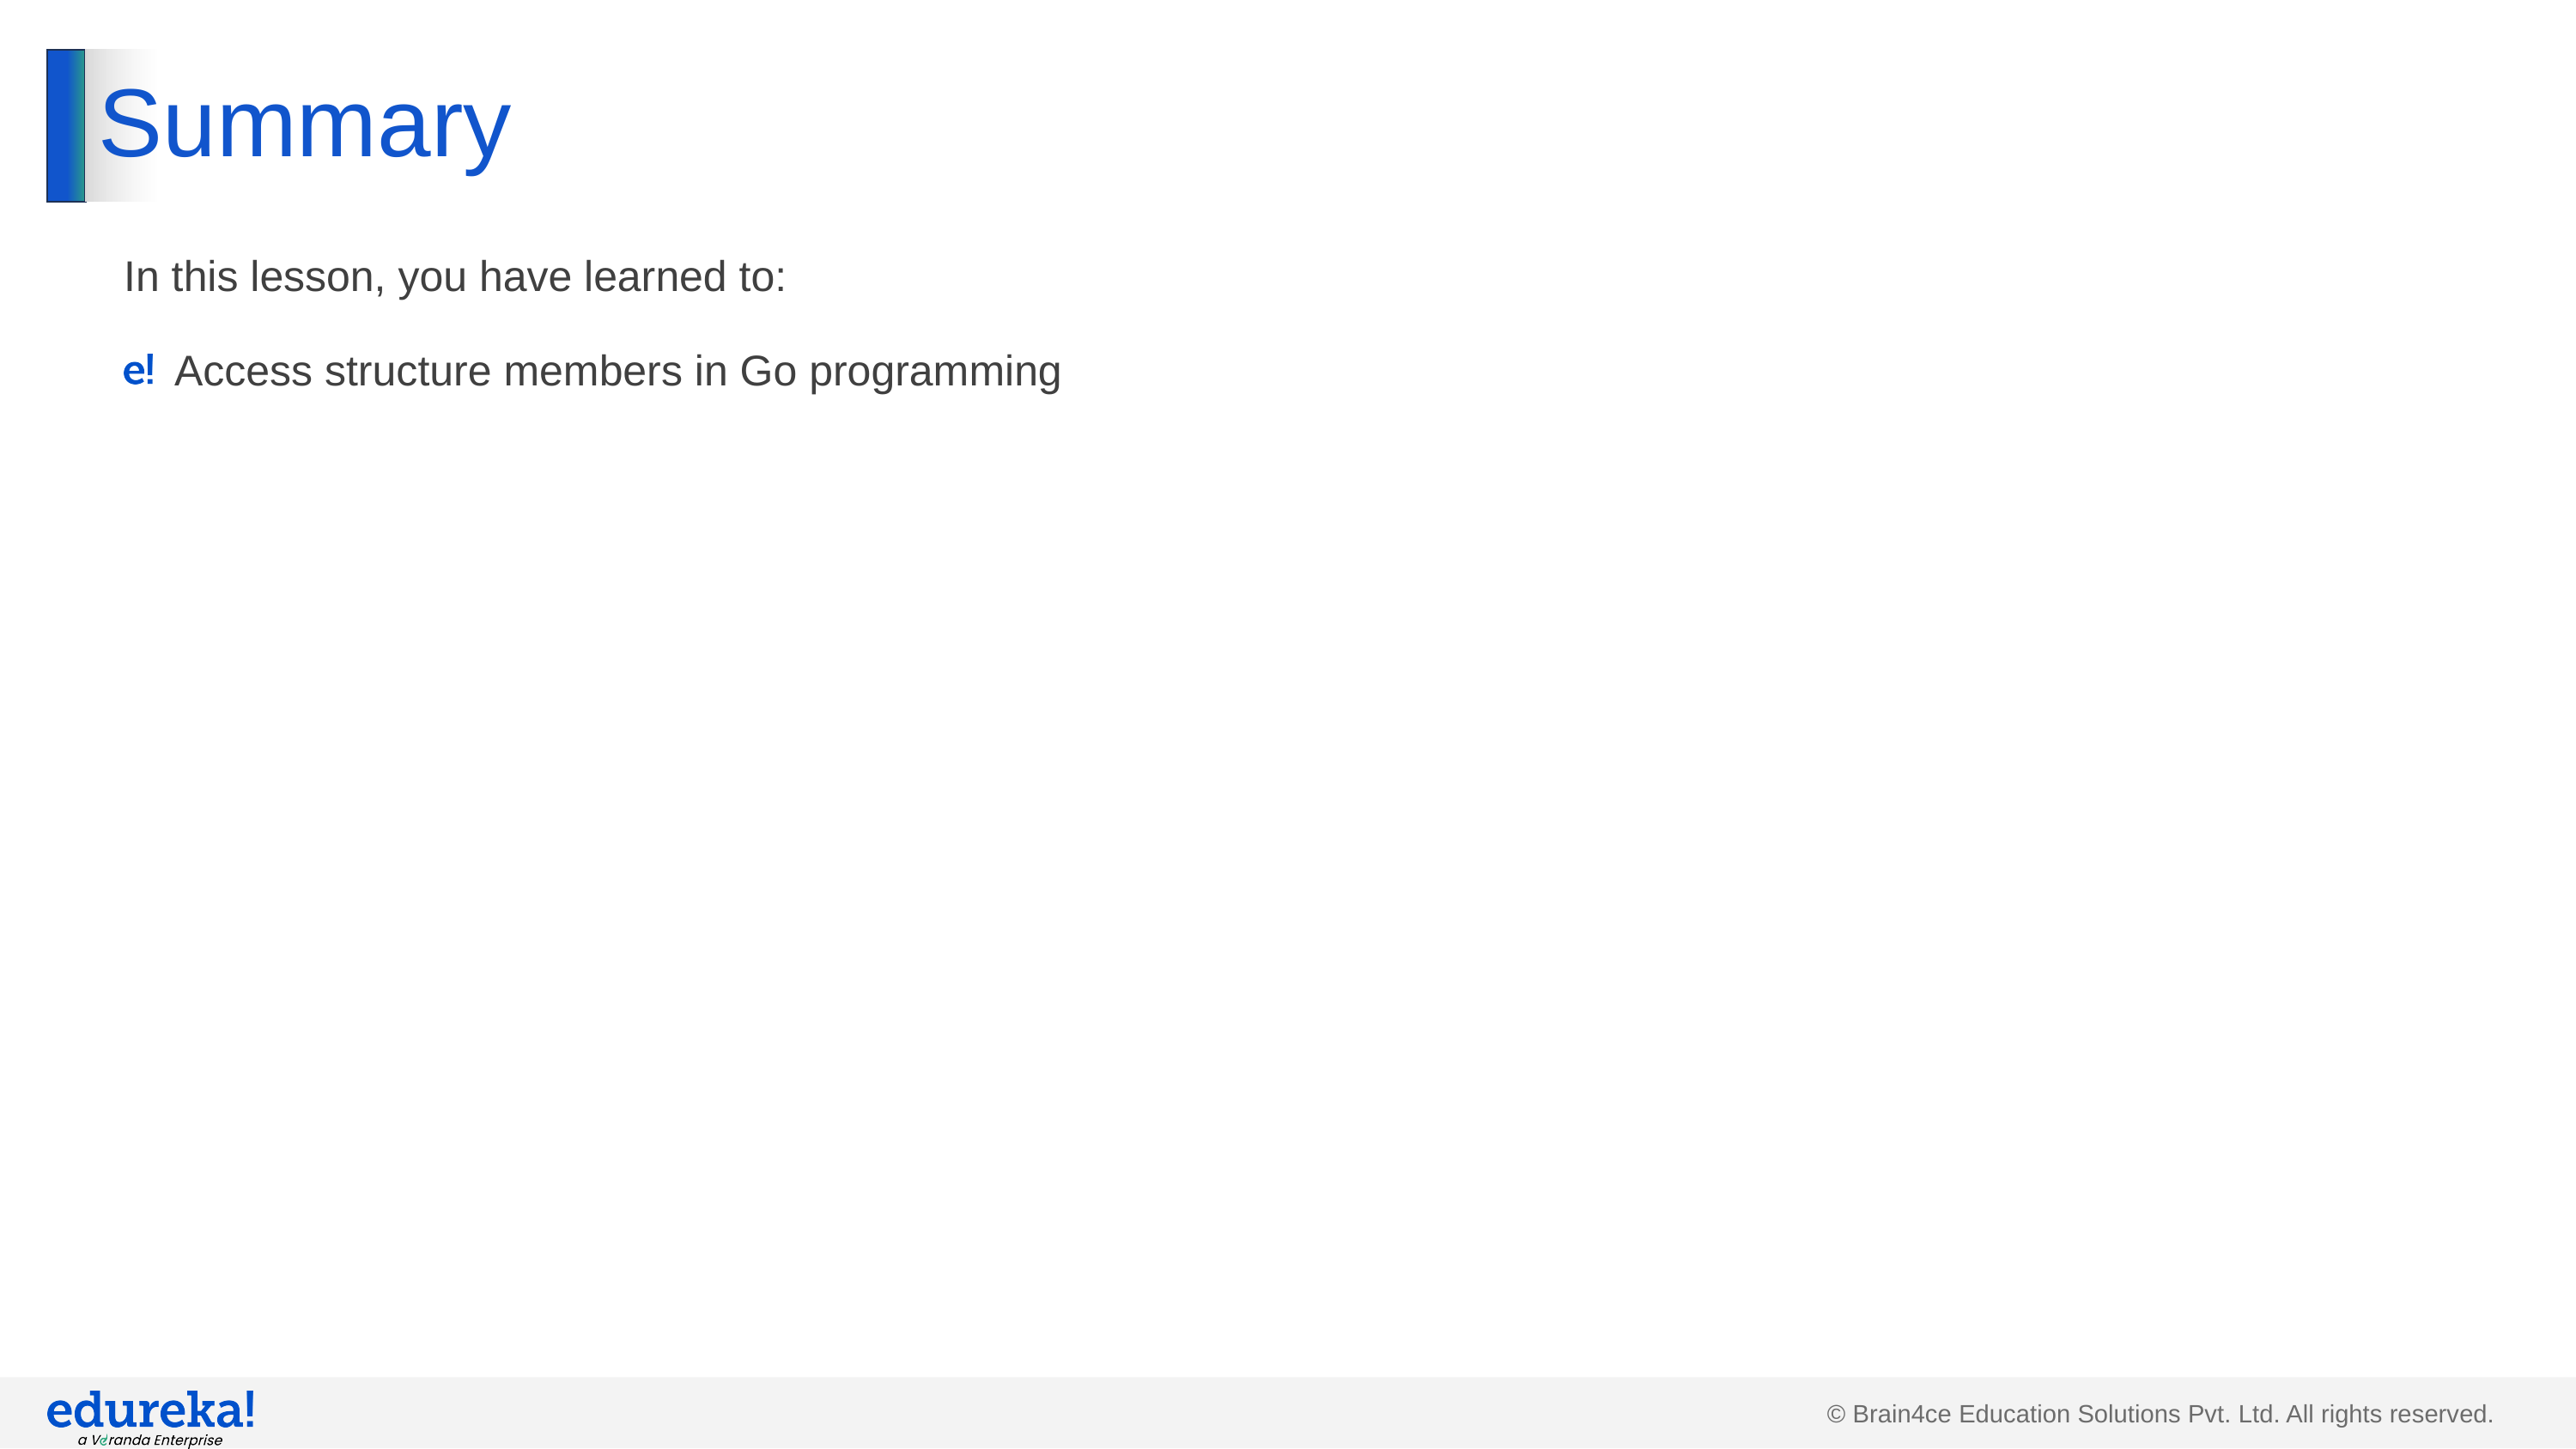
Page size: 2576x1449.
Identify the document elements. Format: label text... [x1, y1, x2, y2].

picture [47, 1391, 253, 1449]
list In this lesson, you have learned to: Access structure members in Go programming [85, 242, 2491, 1332]
title Summary [85, 49, 2491, 202]
picture [124, 354, 153, 385]
